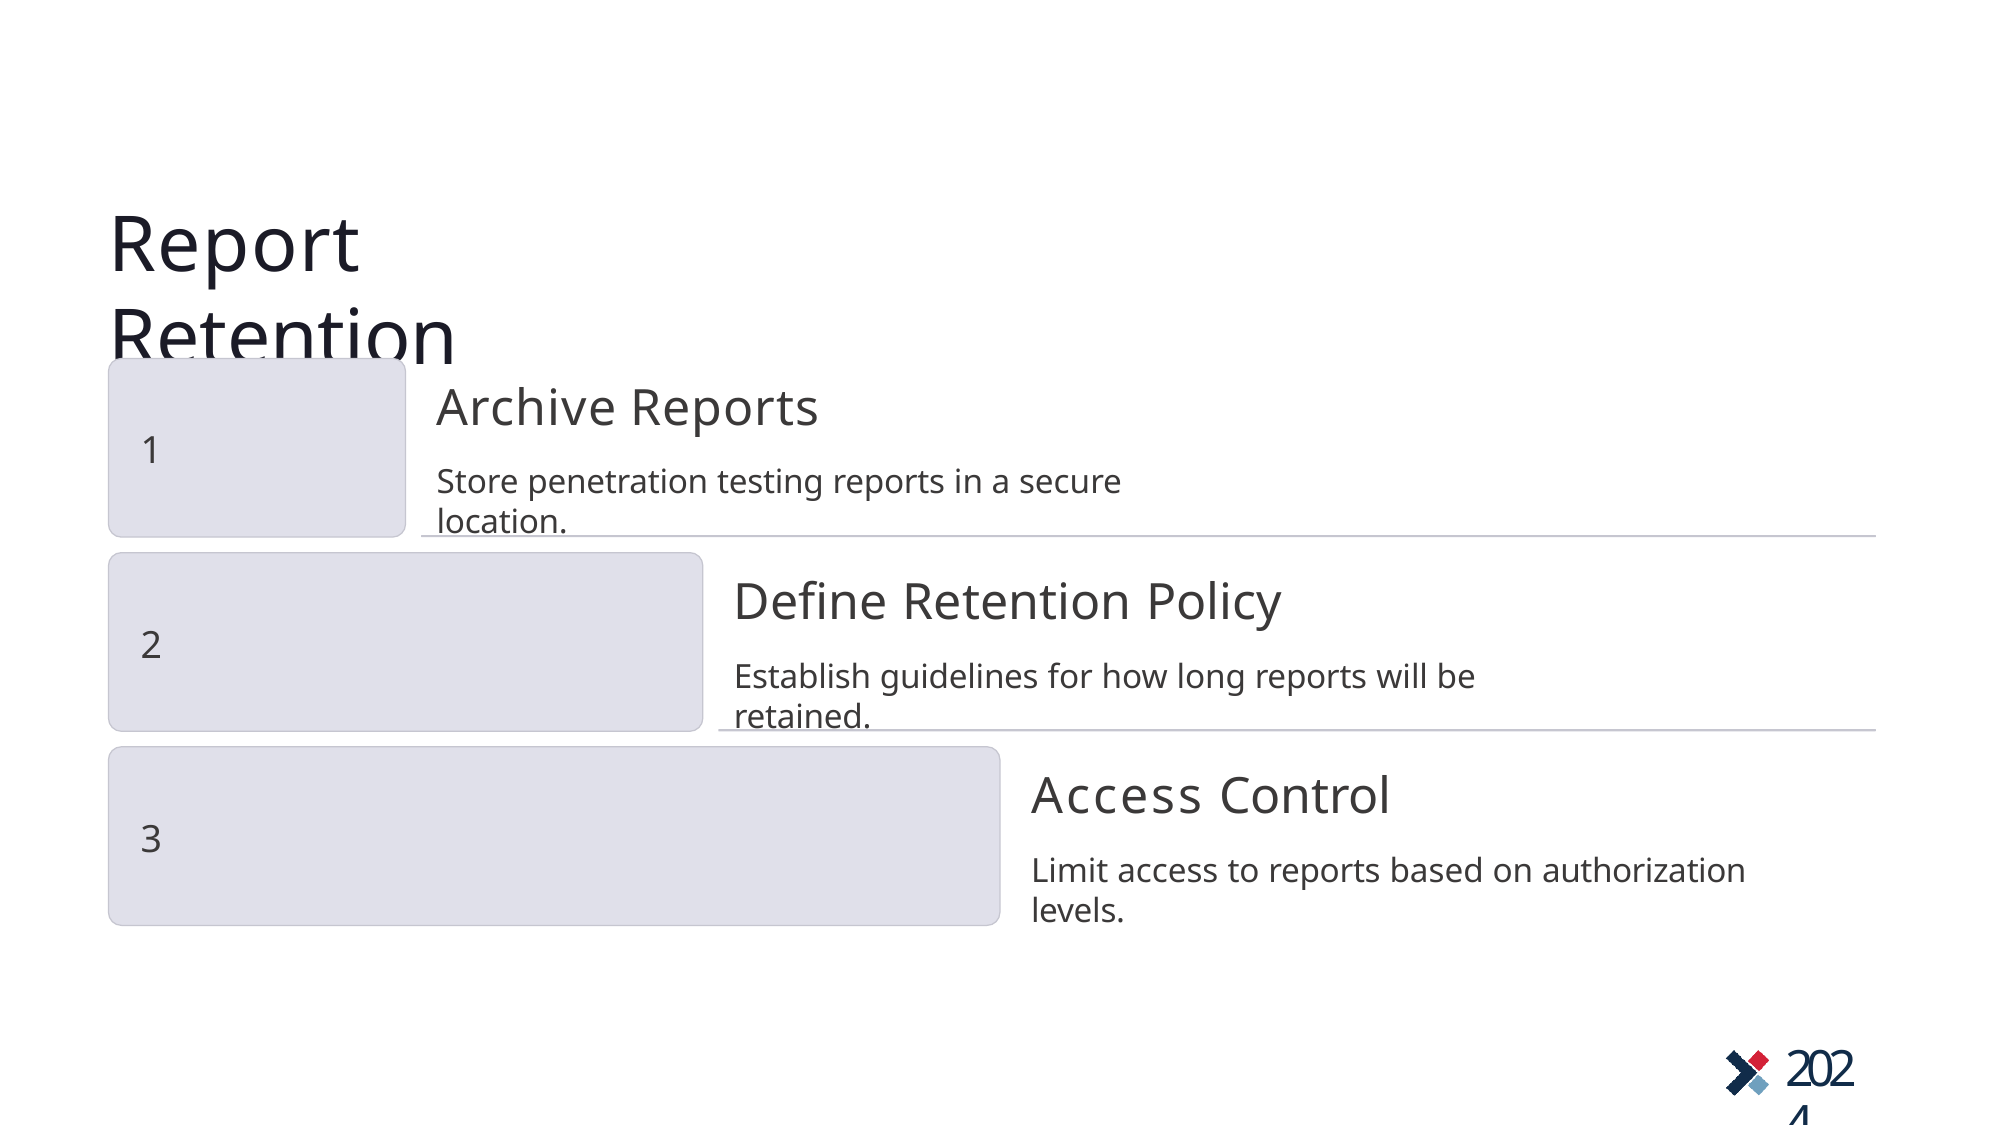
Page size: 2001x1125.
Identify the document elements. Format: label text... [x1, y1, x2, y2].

title Report Retention [106, 192, 719, 383]
slide_number 2024 [1785, 1041, 1866, 1125]
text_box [107, 357, 407, 538]
text_box Access Control Limit access to reports based on authorization levels. [1028, 761, 1824, 929]
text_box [107, 551, 704, 733]
text_box Define Retention Policy Establish guidelines for how long reports will be retained. [731, 567, 1580, 729]
text_box Archive Reports Store penetration testing reports in a secure location. [434, 373, 1225, 535]
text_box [107, 745, 1001, 927]
picture [1725, 1049, 1769, 1096]
